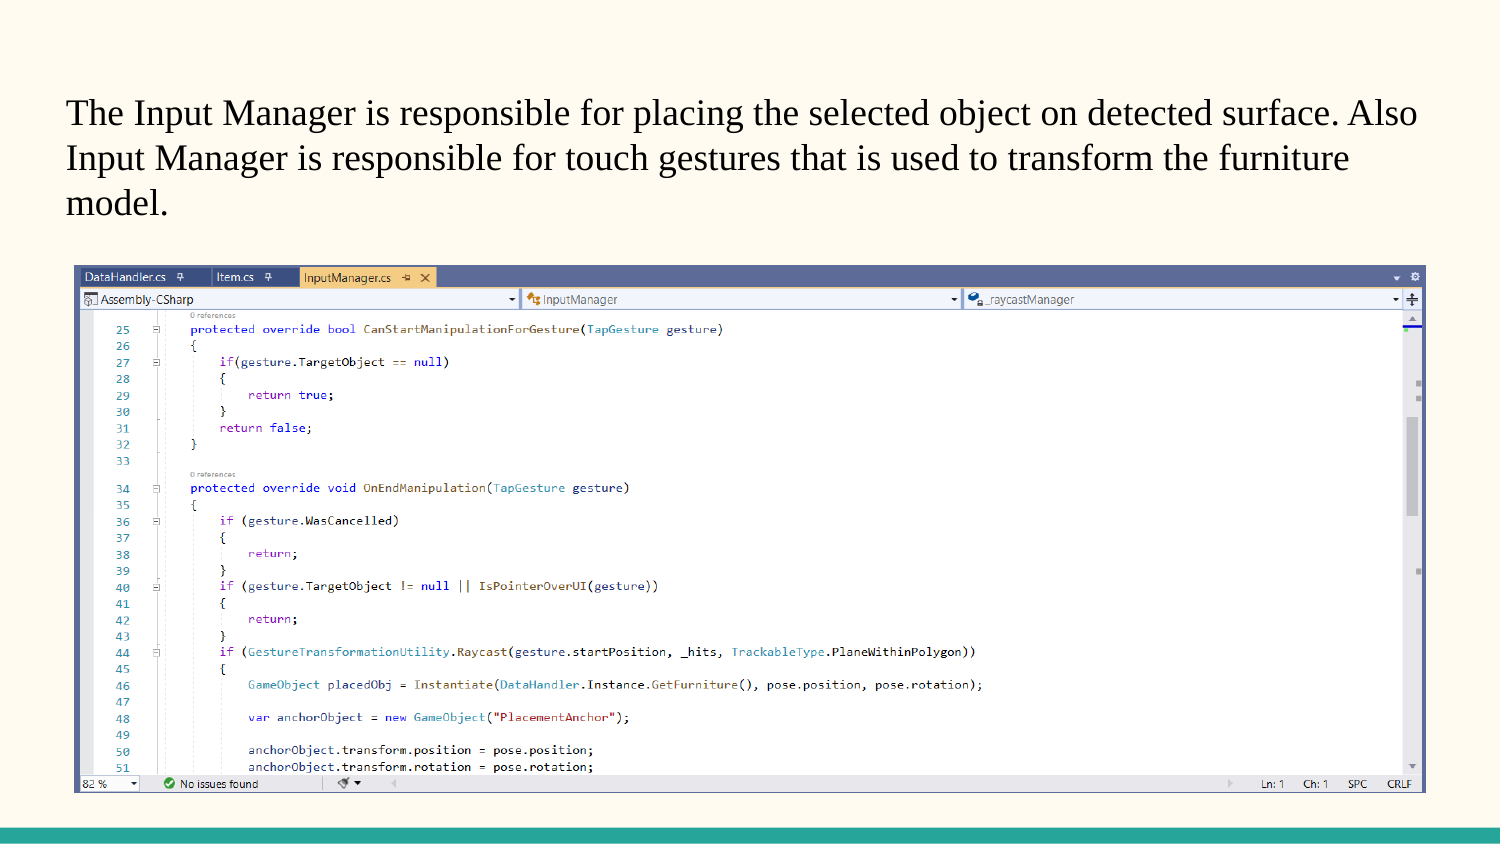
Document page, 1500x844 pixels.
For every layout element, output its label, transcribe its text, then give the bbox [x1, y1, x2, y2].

picture [73, 265, 1426, 794]
text_box [51, 192, 1449, 750]
text_box The Input Manager is responsible for placing the selected object on detected surface. Also Input Manager is responsible for touch gestures that is used to transform the furniture model. [51, 72, 1449, 192]
